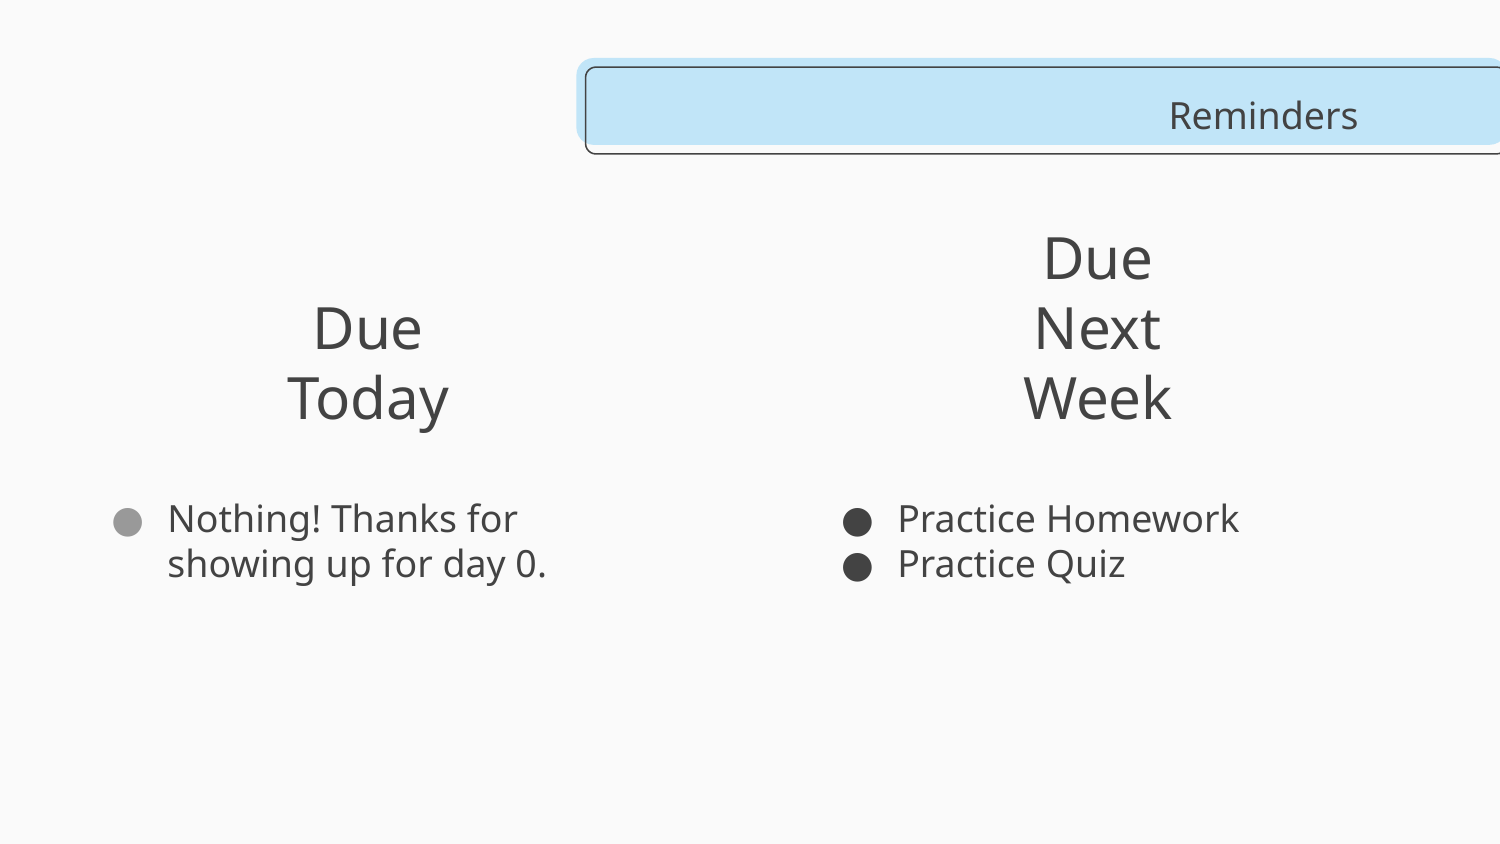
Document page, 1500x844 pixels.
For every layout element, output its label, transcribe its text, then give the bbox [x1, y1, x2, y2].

subtitle Practice Homework Practice Quiz [807, 480, 1389, 755]
title Due Next Week [980, 316, 1216, 447]
title Reminders [849, 75, 1374, 154]
title Due Today [250, 316, 486, 447]
subtitle Nothing! Thanks for showing up for day 0. [77, 480, 659, 755]
